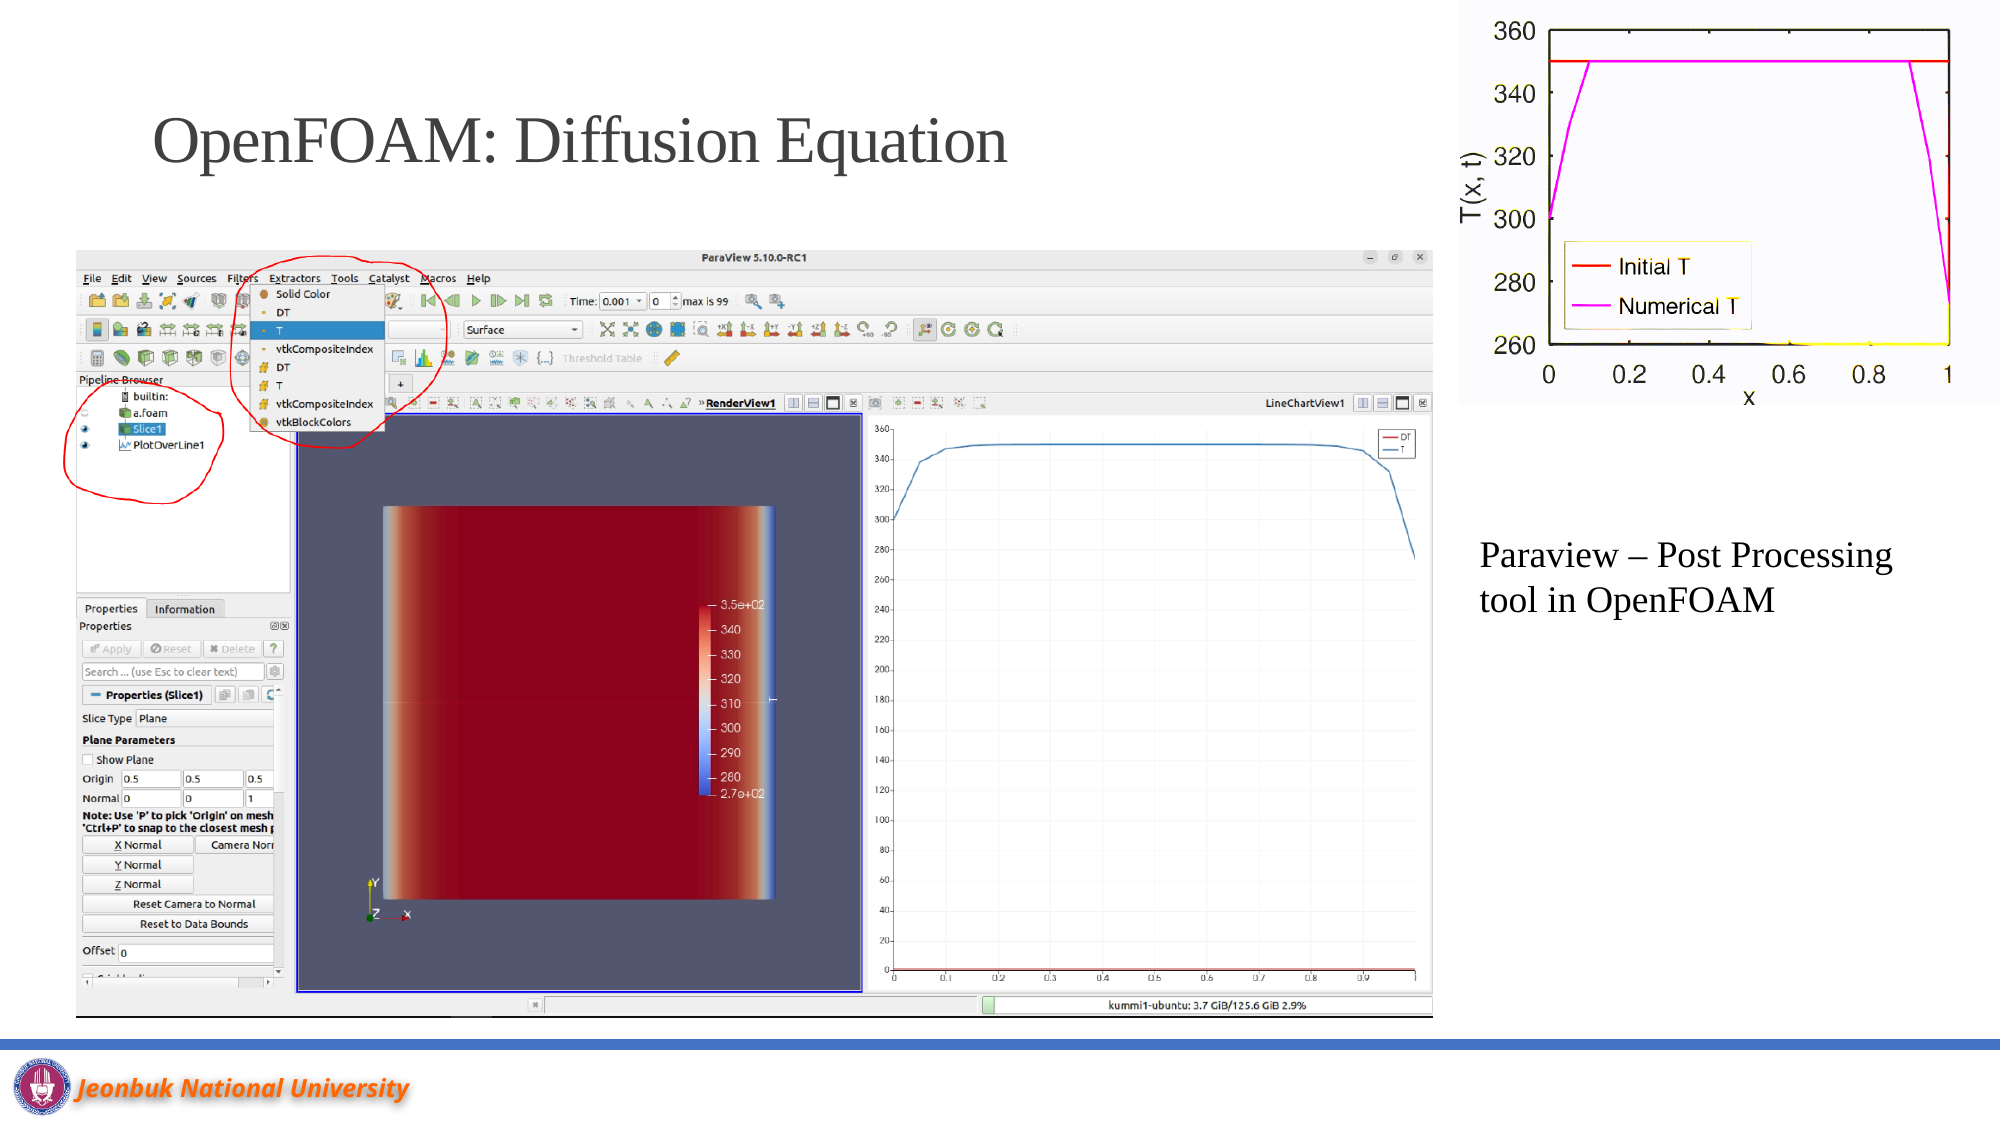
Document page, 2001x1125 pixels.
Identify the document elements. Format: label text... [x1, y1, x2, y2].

text_box OpenFOAM: Diffusion Equation [137, 59, 1459, 184]
picture [1459, 0, 2000, 405]
text_box Paraview – Post Processing tool in OpenFOAM [1464, 522, 1944, 628]
picture [63, 250, 1433, 1018]
picture [9, 1054, 74, 1119]
